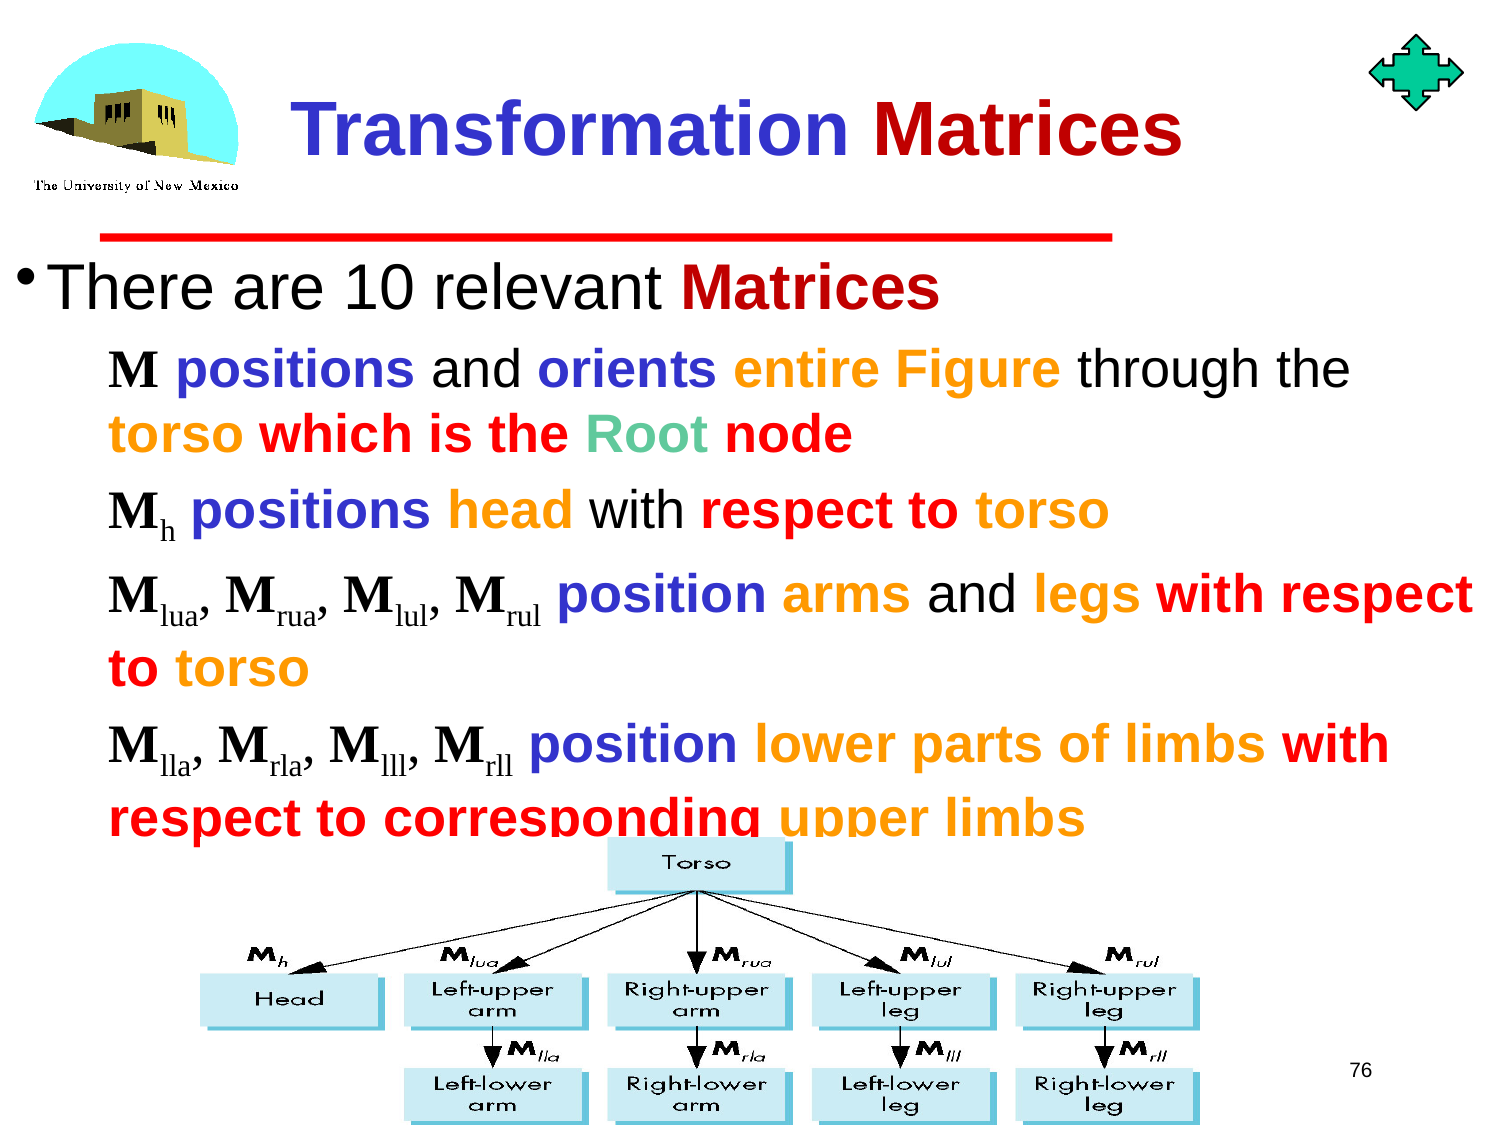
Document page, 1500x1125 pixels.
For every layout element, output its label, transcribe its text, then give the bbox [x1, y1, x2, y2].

picture [199, 837, 1201, 1125]
text_box 76 [1324, 1037, 1388, 1100]
text_box [1369, 34, 1464, 111]
list There are 10 relevant Matrices M positions and orients entire Figure through the torso which is the Root node Mh positions head with respect to torso Mlua, Mrua, Mlul, Mrul position arms and legs with respect to torso Mlla, Mrla, Mlll, Mrll position lower parts of limbs with respect to corresponding upper limbs [0, 237, 1500, 1013]
title Transformation Matrices [225, 37, 1250, 213]
